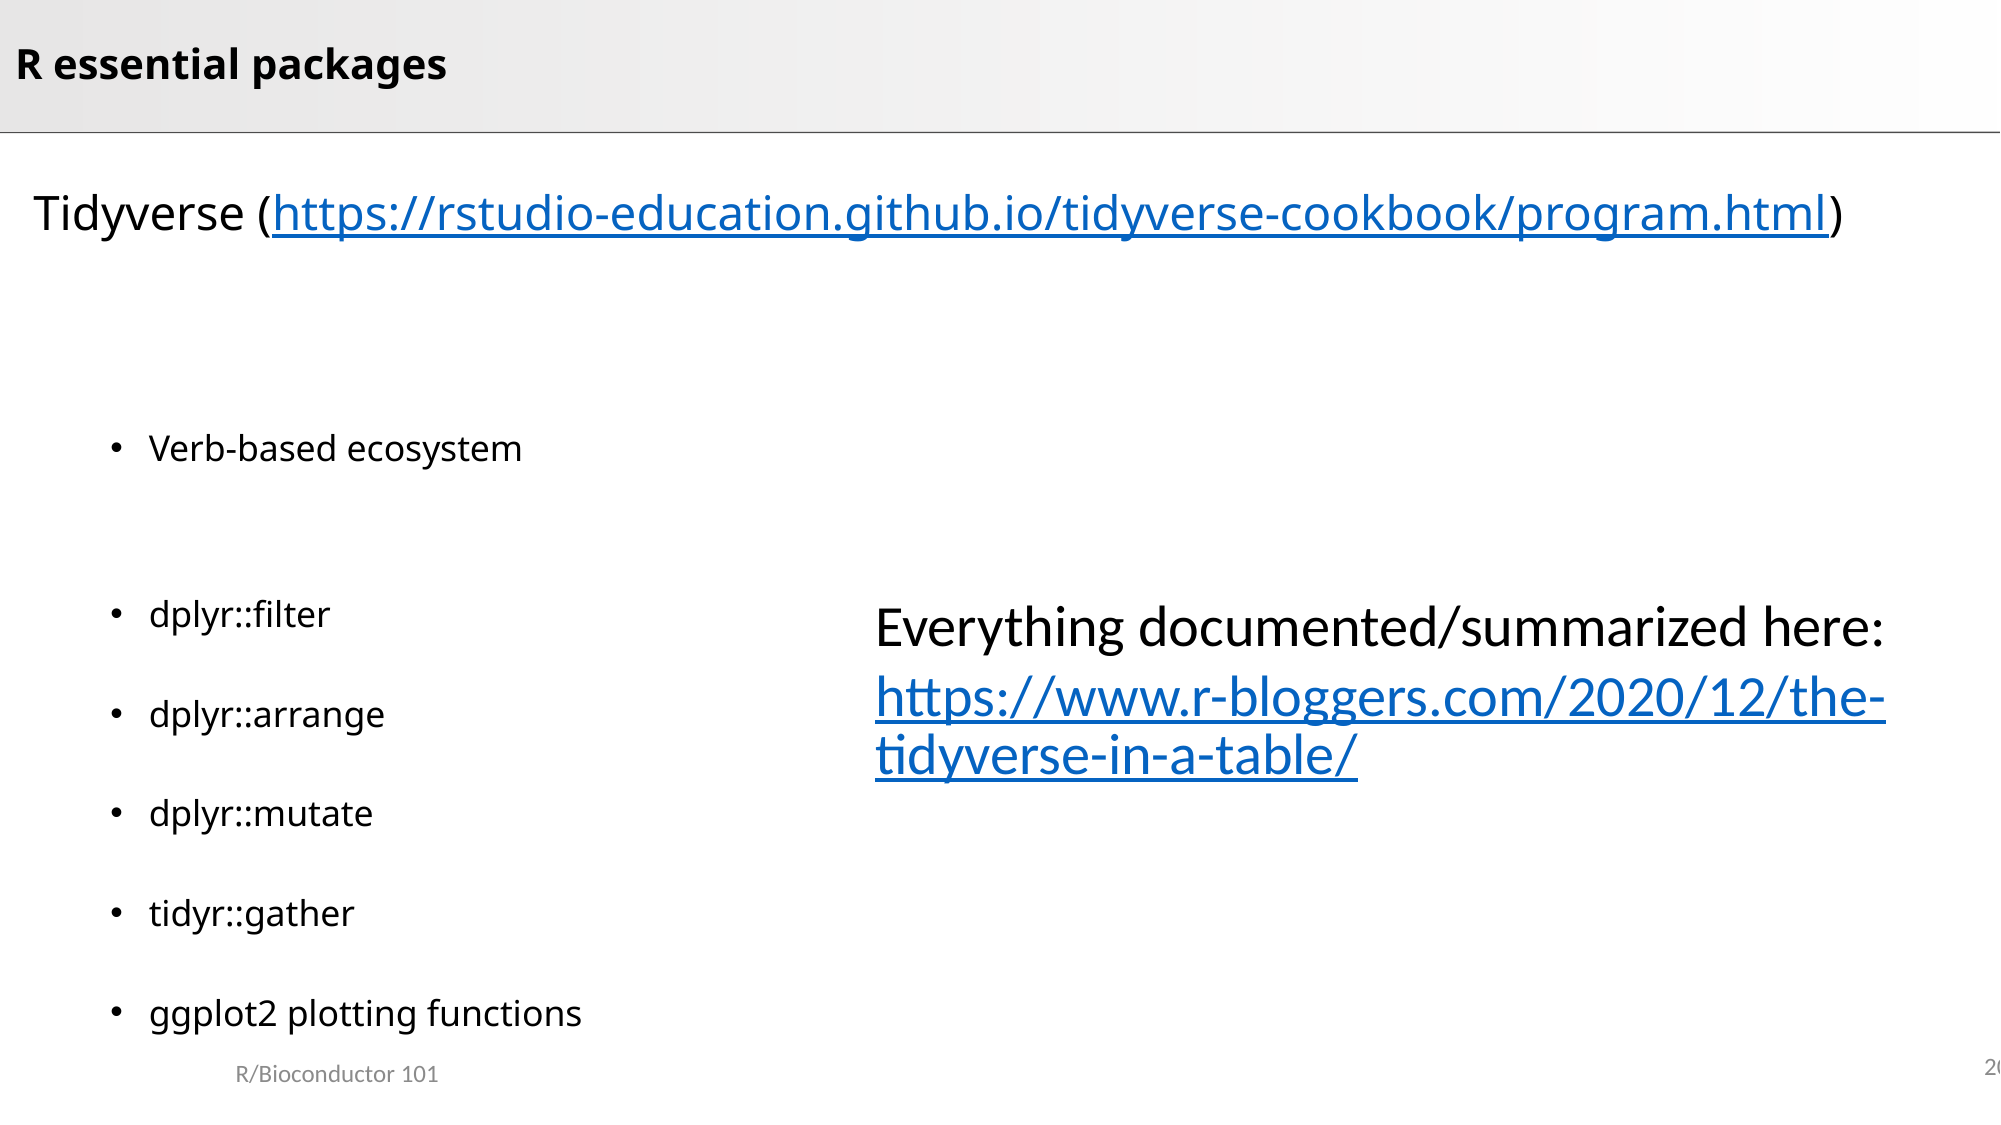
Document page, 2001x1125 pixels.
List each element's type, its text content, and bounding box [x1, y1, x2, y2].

slide_number 20 [1574, 946, 2000, 1125]
list Tidyverse (https://rstudio-education.github.io/tidyverse-cookbook/program.html) Verb-based ecosystem dplyr::filter dplyr::arrange dplyr::mutate tidyr::gather ggplot2 plotting functions [18, 143, 1975, 1049]
title R essential packages [0, 0, 2000, 132]
footer R/Bioconductor 101 [0, 1042, 675, 1103]
text_box Everything documented/summarized here: https://www.r-bloggers.com/2020/12/the-tidyverse-in-a-table/ [860, 580, 1925, 735]
